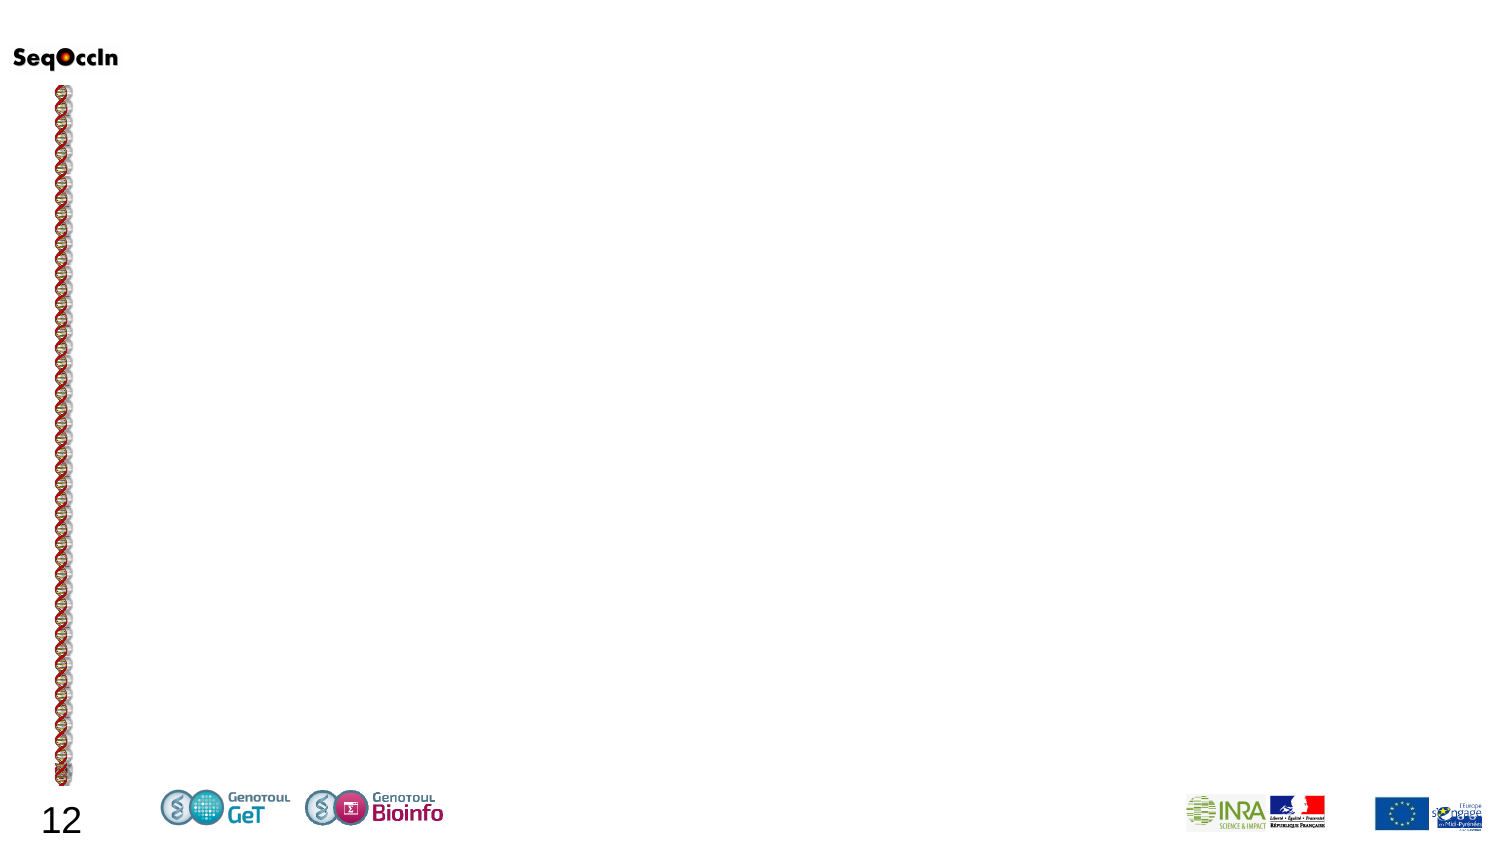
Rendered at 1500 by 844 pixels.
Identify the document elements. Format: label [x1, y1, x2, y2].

picture [9, 43, 122, 74]
picture [1374, 796, 1487, 834]
picture [55, 85, 68, 786]
picture [1185, 794, 1267, 832]
picture [1270, 795, 1325, 828]
picture [300, 785, 448, 830]
picture [156, 785, 294, 830]
